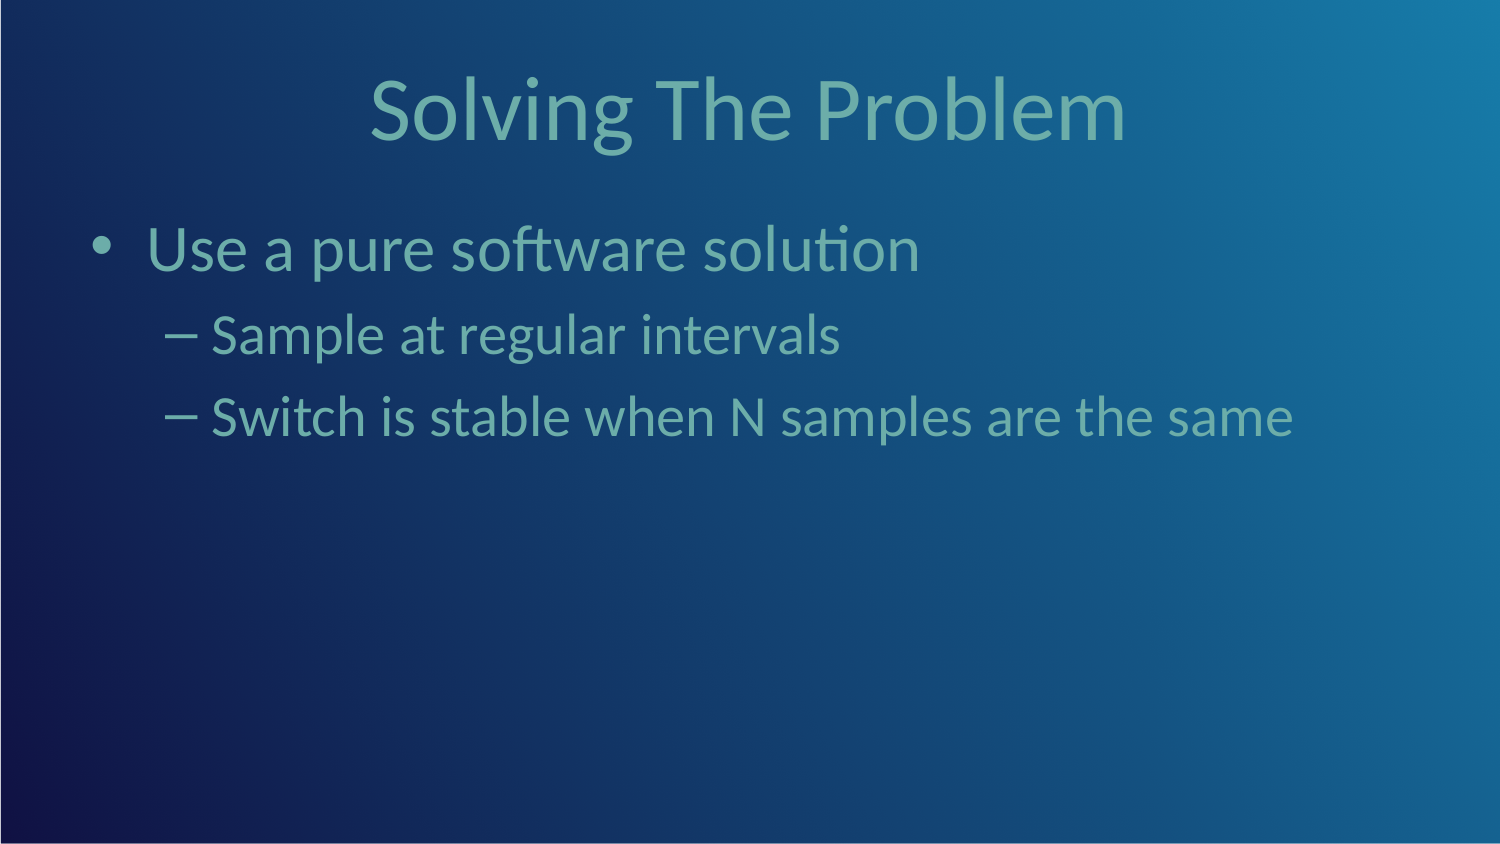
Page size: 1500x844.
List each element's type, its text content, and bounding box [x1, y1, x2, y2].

list Use a pure software solution Sample at regular intervals Switch is stable when N samples are the same [75, 196, 1425, 754]
title Solving The Problem [75, 33, 1425, 175]
picture [0, 0, 1500, 844]
